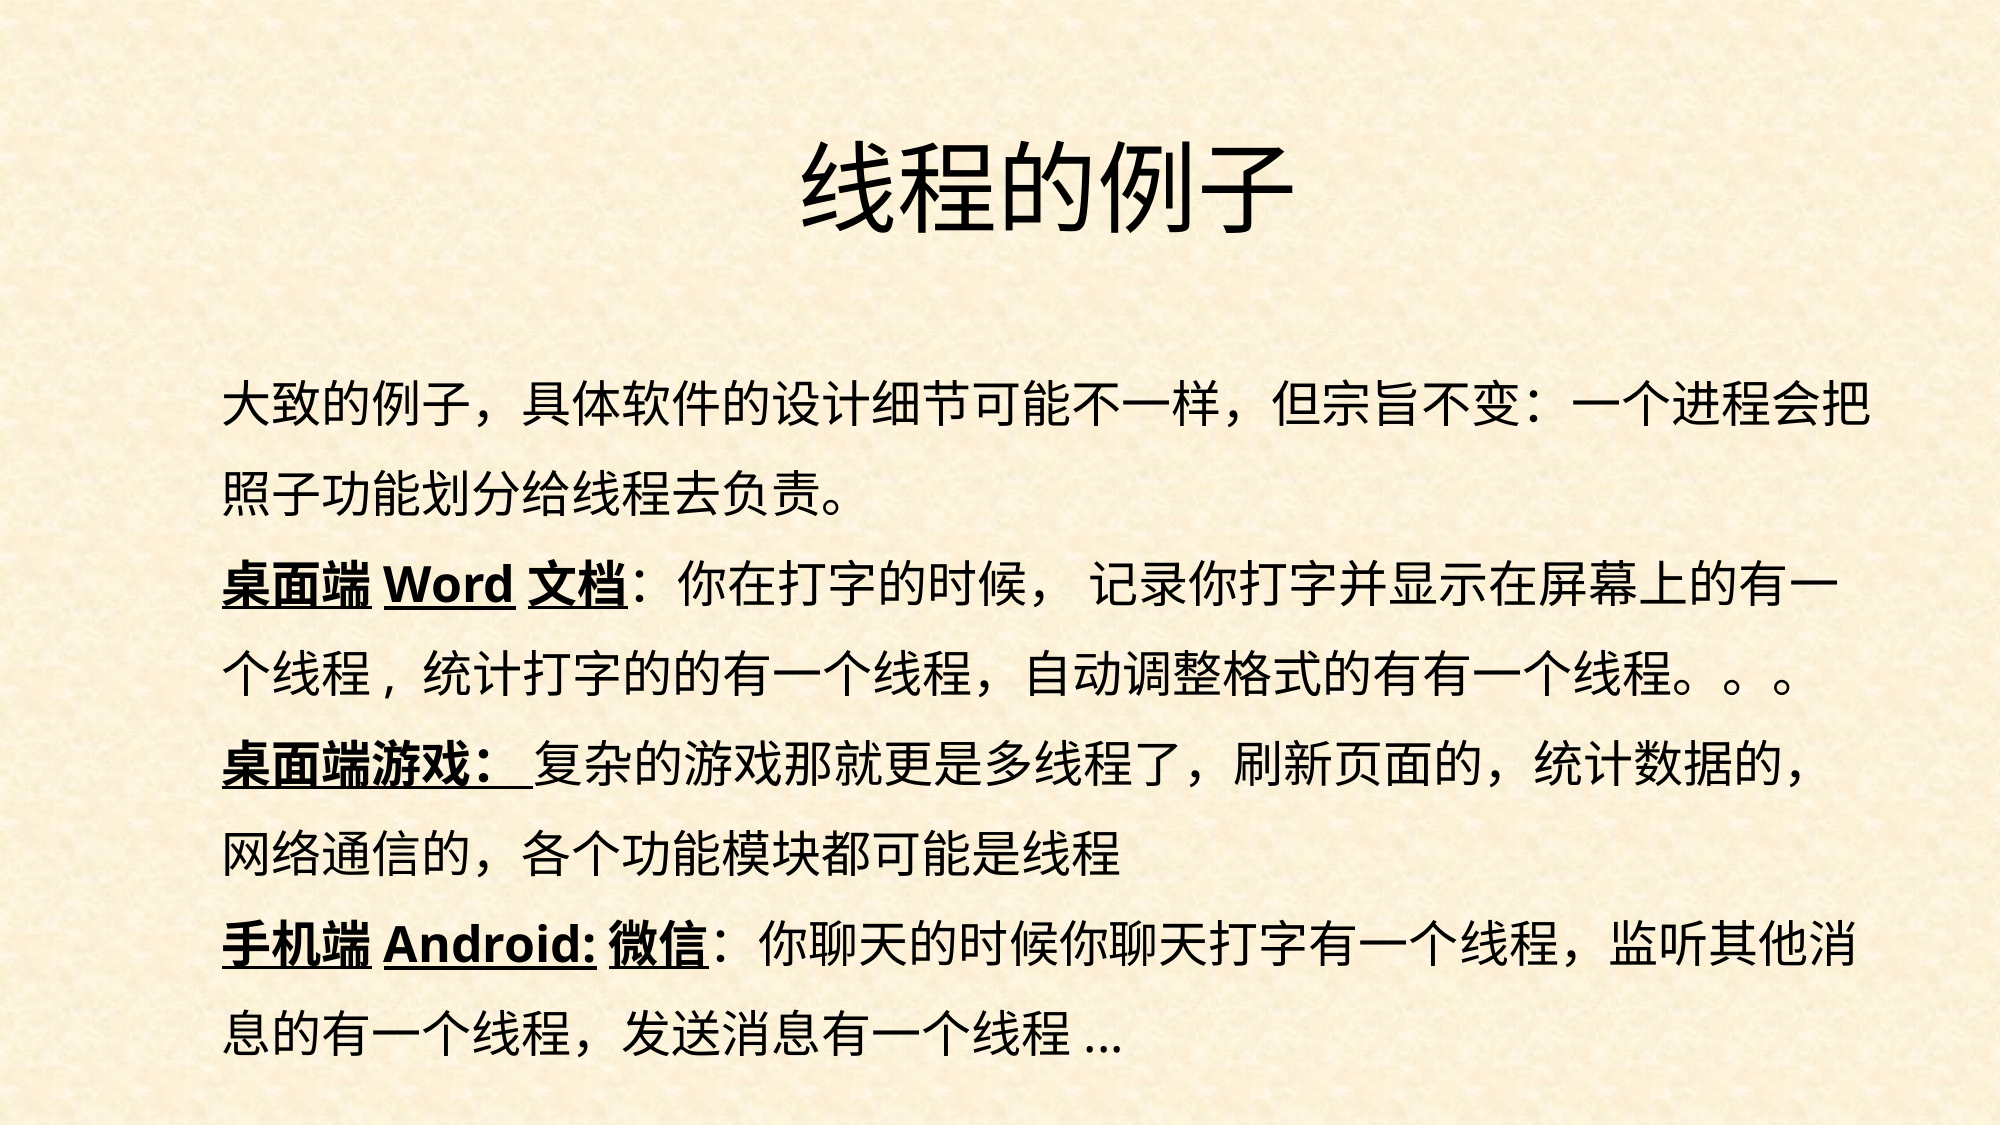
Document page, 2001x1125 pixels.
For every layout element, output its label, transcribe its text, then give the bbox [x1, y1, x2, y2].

text_box 线程的例子 [413, 118, 1683, 253]
picture [0, 0, 2001, 1125]
text_box 大致的例子，具体软件的设计细节可能不一样，但宗旨不变：一个进程会把照子功能划分给线程去负责。 桌面端Word文档：你在打字的时候， 记录你打字并显示在屏幕上的有一个线程, 统计打字的的有一个线程，自动调整格式的有有一个线程。。。 桌面端游戏： 复杂的游戏那就更是多线程了，刷新页面的，统计数据的，网络通信的，各个功能模块都可能是线程 手机端Android:微信：你聊天的时候你聊天打字有一个线程，监听其他消息的有一个线程，发送消息有一个线程... [207, 334, 1889, 1070]
